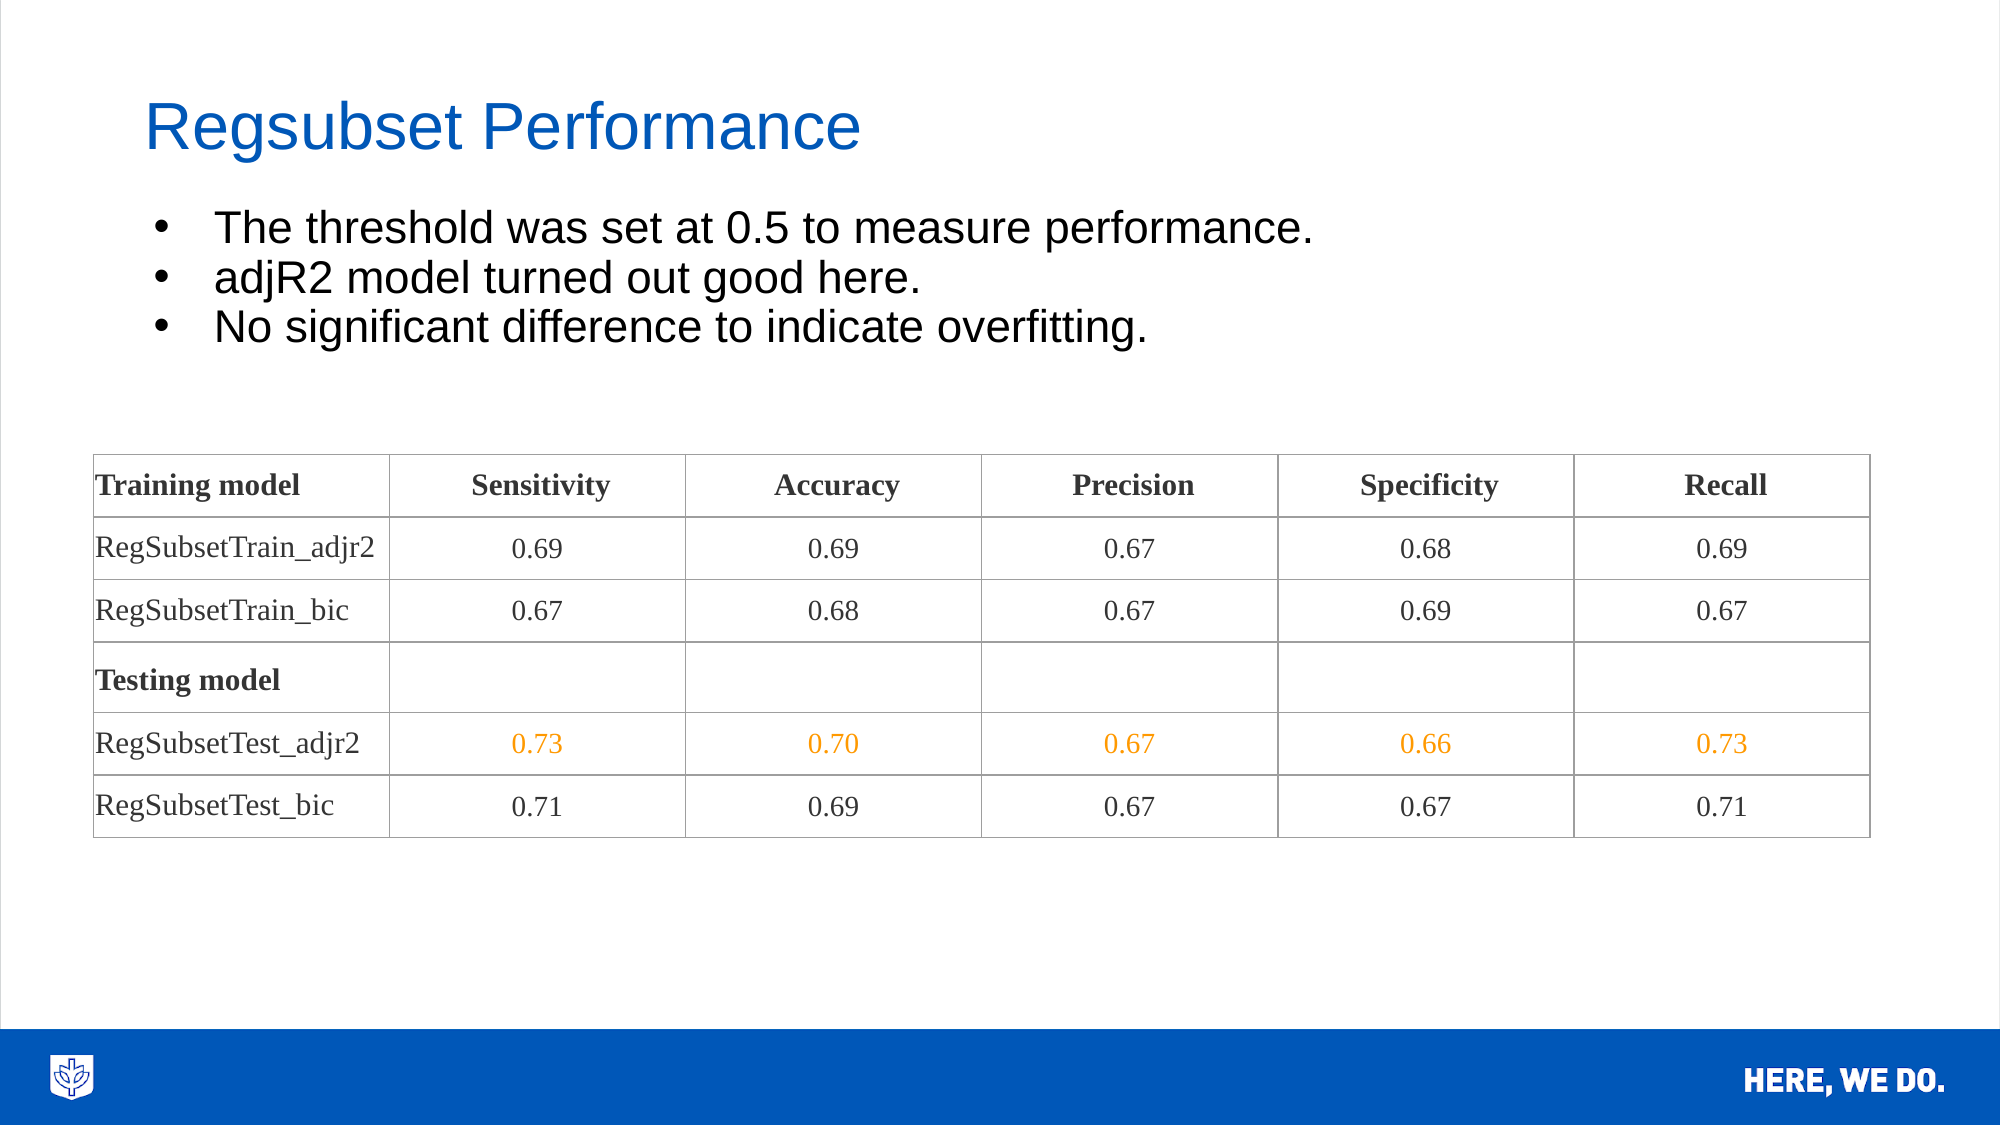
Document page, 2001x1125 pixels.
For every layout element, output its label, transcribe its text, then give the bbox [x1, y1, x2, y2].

table_header Precision [982, 455, 1277, 516]
table_cell 0.69 [686, 518, 981, 579]
table_cell RegSubsetTest_bic [94, 776, 389, 837]
table_header Sensitivity [390, 455, 685, 516]
table_cell 0.70 [686, 713, 981, 774]
table_cell 0.69 [1575, 518, 1869, 579]
text_box The threshold was set at 0.5 to measure performance. adjR2 model turned out good here. No significant difference to indicate overfitting. [123, 189, 1856, 368]
table_cell [982, 643, 1277, 712]
table_cell [1279, 643, 1573, 712]
table_cell [1575, 643, 1869, 712]
table_cell [390, 643, 685, 712]
table_cell RegSubsetTrain_adjr2 [94, 518, 389, 579]
table_cell 0.67 [982, 713, 1277, 774]
table_cell RegSubsetTest_adjr2 [94, 713, 389, 774]
table_cell 0.67 [982, 518, 1277, 579]
picture [0, 0, 2000, 1125]
table_cell 0.73 [1575, 713, 1869, 774]
table_cell 0.68 [686, 580, 981, 641]
table_cell Testing model [94, 643, 389, 712]
table_cell 0.66 [1279, 713, 1573, 774]
table_cell RegSubsetTrain_bic [94, 580, 389, 641]
table_cell 0.68 [1279, 518, 1573, 579]
table_cell 0.67 [982, 580, 1277, 641]
table_cell 0.69 [390, 518, 685, 579]
table_cell 0.69 [686, 776, 981, 837]
title Regsubset Performance [129, 84, 1871, 182]
table_cell 0.67 [1279, 776, 1573, 837]
table_header Recall [1575, 455, 1869, 516]
table_cell 0.67 [390, 580, 685, 641]
table_header Training model [94, 455, 389, 516]
table_cell 0.71 [390, 776, 685, 837]
table_header Specificity [1279, 455, 1573, 516]
table_header Accuracy [686, 455, 981, 516]
table_cell 0.69 [1279, 580, 1573, 641]
table_cell 0.67 [1575, 580, 1869, 641]
table_cell 0.67 [982, 776, 1277, 837]
table_cell 0.73 [390, 713, 685, 774]
table_cell [686, 643, 981, 712]
table_cell 0.71 [1575, 776, 1869, 837]
